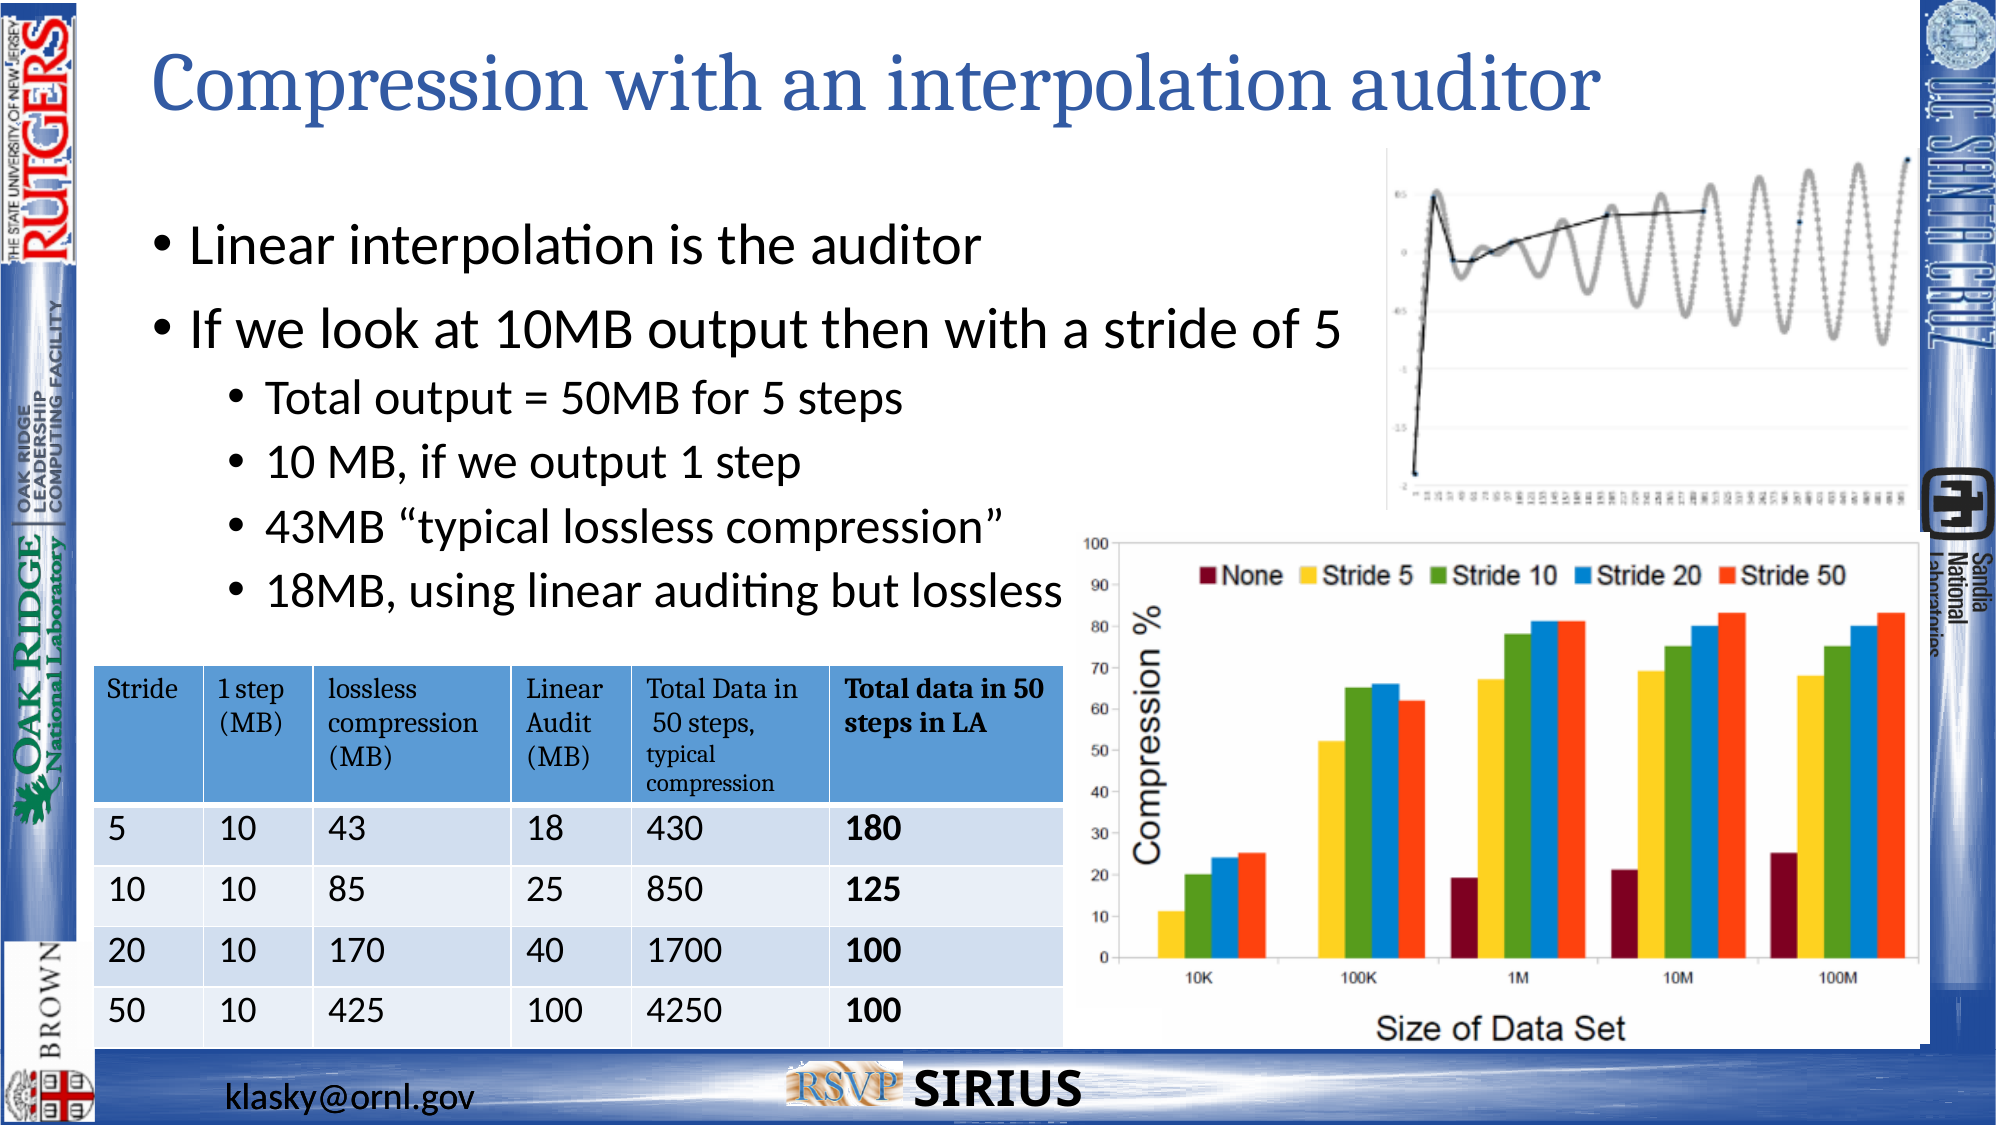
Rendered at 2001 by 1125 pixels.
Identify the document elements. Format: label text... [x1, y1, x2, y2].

table_cell 10 [204, 867, 312, 926]
picture [1921, 0, 1995, 348]
table_cell 170 [314, 927, 510, 986]
picture [1076, 465, 1996, 1044]
table_cell 40 [512, 927, 631, 986]
picture [5, 942, 94, 1121]
table_cell 425 [314, 988, 510, 1047]
list Linear interpolation is the auditor If we look at 10MB output then with a stride of 5 Total output = 50MB for 5 steps 10 MB, if we output 1 step 43MB “typical lossless compression” 18MB, using linear auditing but lossless [137, 206, 1432, 1014]
table_cell 4250 [632, 988, 829, 1047]
table_cell 10 [204, 988, 312, 1047]
table_cell 43 [314, 808, 510, 865]
table_cell 100 [512, 988, 631, 1047]
table_header lossless compression (MB) [314, 666, 510, 802]
table_header Total Data in 50 steps, typical compression [632, 666, 829, 802]
table_cell 10 [94, 867, 203, 926]
picture [1386, 148, 1920, 510]
table_header Stride [94, 666, 203, 802]
table_header Linear Audit (MB) [512, 666, 631, 802]
table_cell 10 [204, 927, 312, 986]
table_cell 18 [512, 808, 631, 865]
table_cell 50 [94, 988, 203, 1047]
picture [786, 1061, 903, 1106]
table_cell 180 [830, 808, 1063, 865]
table_cell 850 [632, 867, 829, 926]
table_cell 25 [512, 867, 631, 926]
picture [12, 301, 66, 825]
table_cell 125 [830, 867, 1063, 926]
table_cell 5 [94, 808, 203, 865]
table_cell 20 [94, 927, 203, 986]
table_header 1 step (MB) [204, 666, 312, 802]
title Compression with an interpolation auditor [137, 19, 1914, 149]
table_cell 85 [314, 867, 510, 926]
picture [1, 4, 75, 275]
table_cell 100 [830, 927, 1063, 986]
table_cell 430 [632, 808, 829, 865]
table_header Total data in 50 steps in LA [830, 666, 1063, 802]
table_cell 1700 [632, 927, 829, 986]
table_cell 100 [830, 988, 1063, 1047]
table_cell 10 [204, 808, 312, 865]
